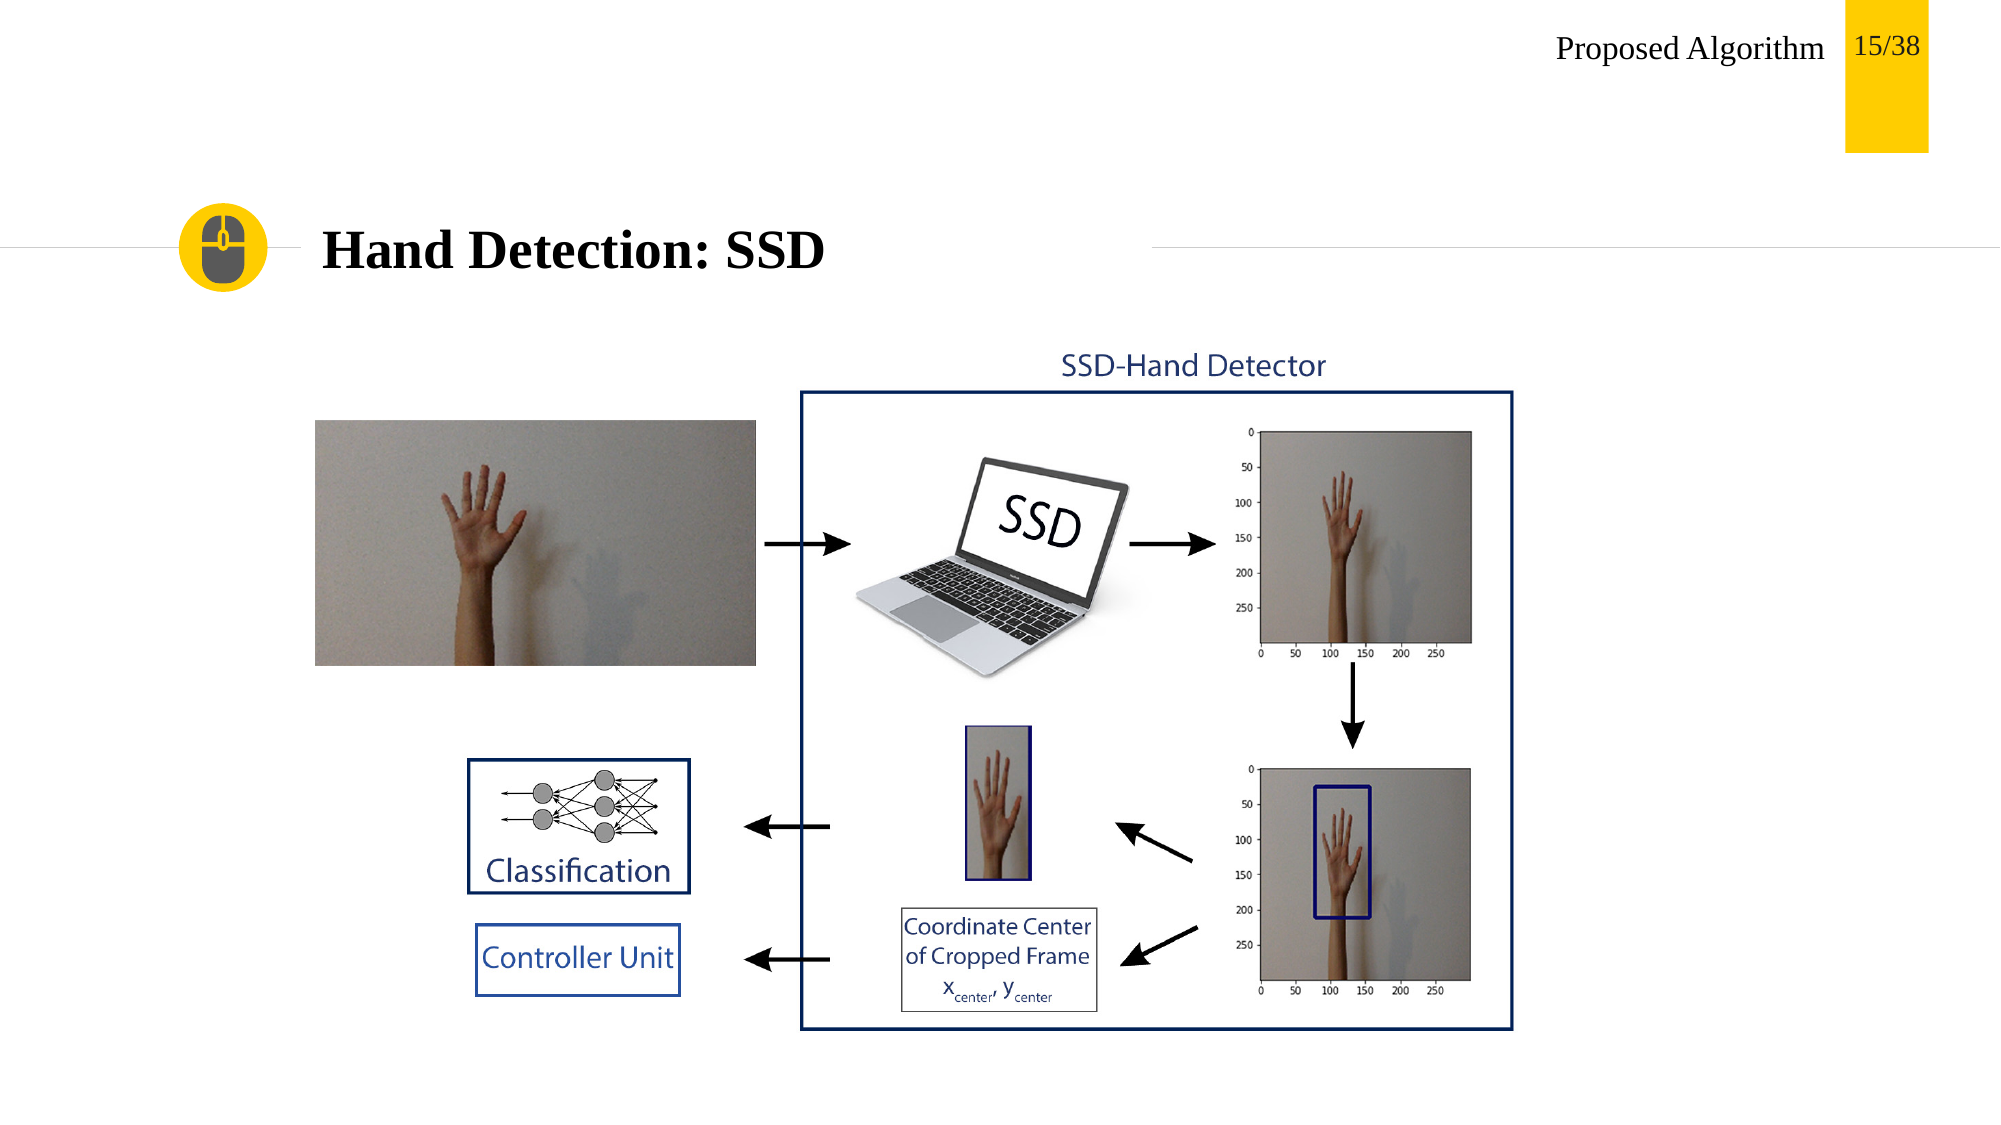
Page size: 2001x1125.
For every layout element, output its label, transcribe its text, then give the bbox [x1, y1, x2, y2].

slide_number 15/38 [1815, 11, 1936, 98]
text_box [1843, 98, 1931, 155]
text_box [1843, 0, 1931, 11]
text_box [201, 215, 245, 284]
title Hand Detection: SSD [302, 198, 1151, 294]
text_box Proposed Algorithm [913, 10, 1846, 82]
picture [297, 315, 1529, 1068]
